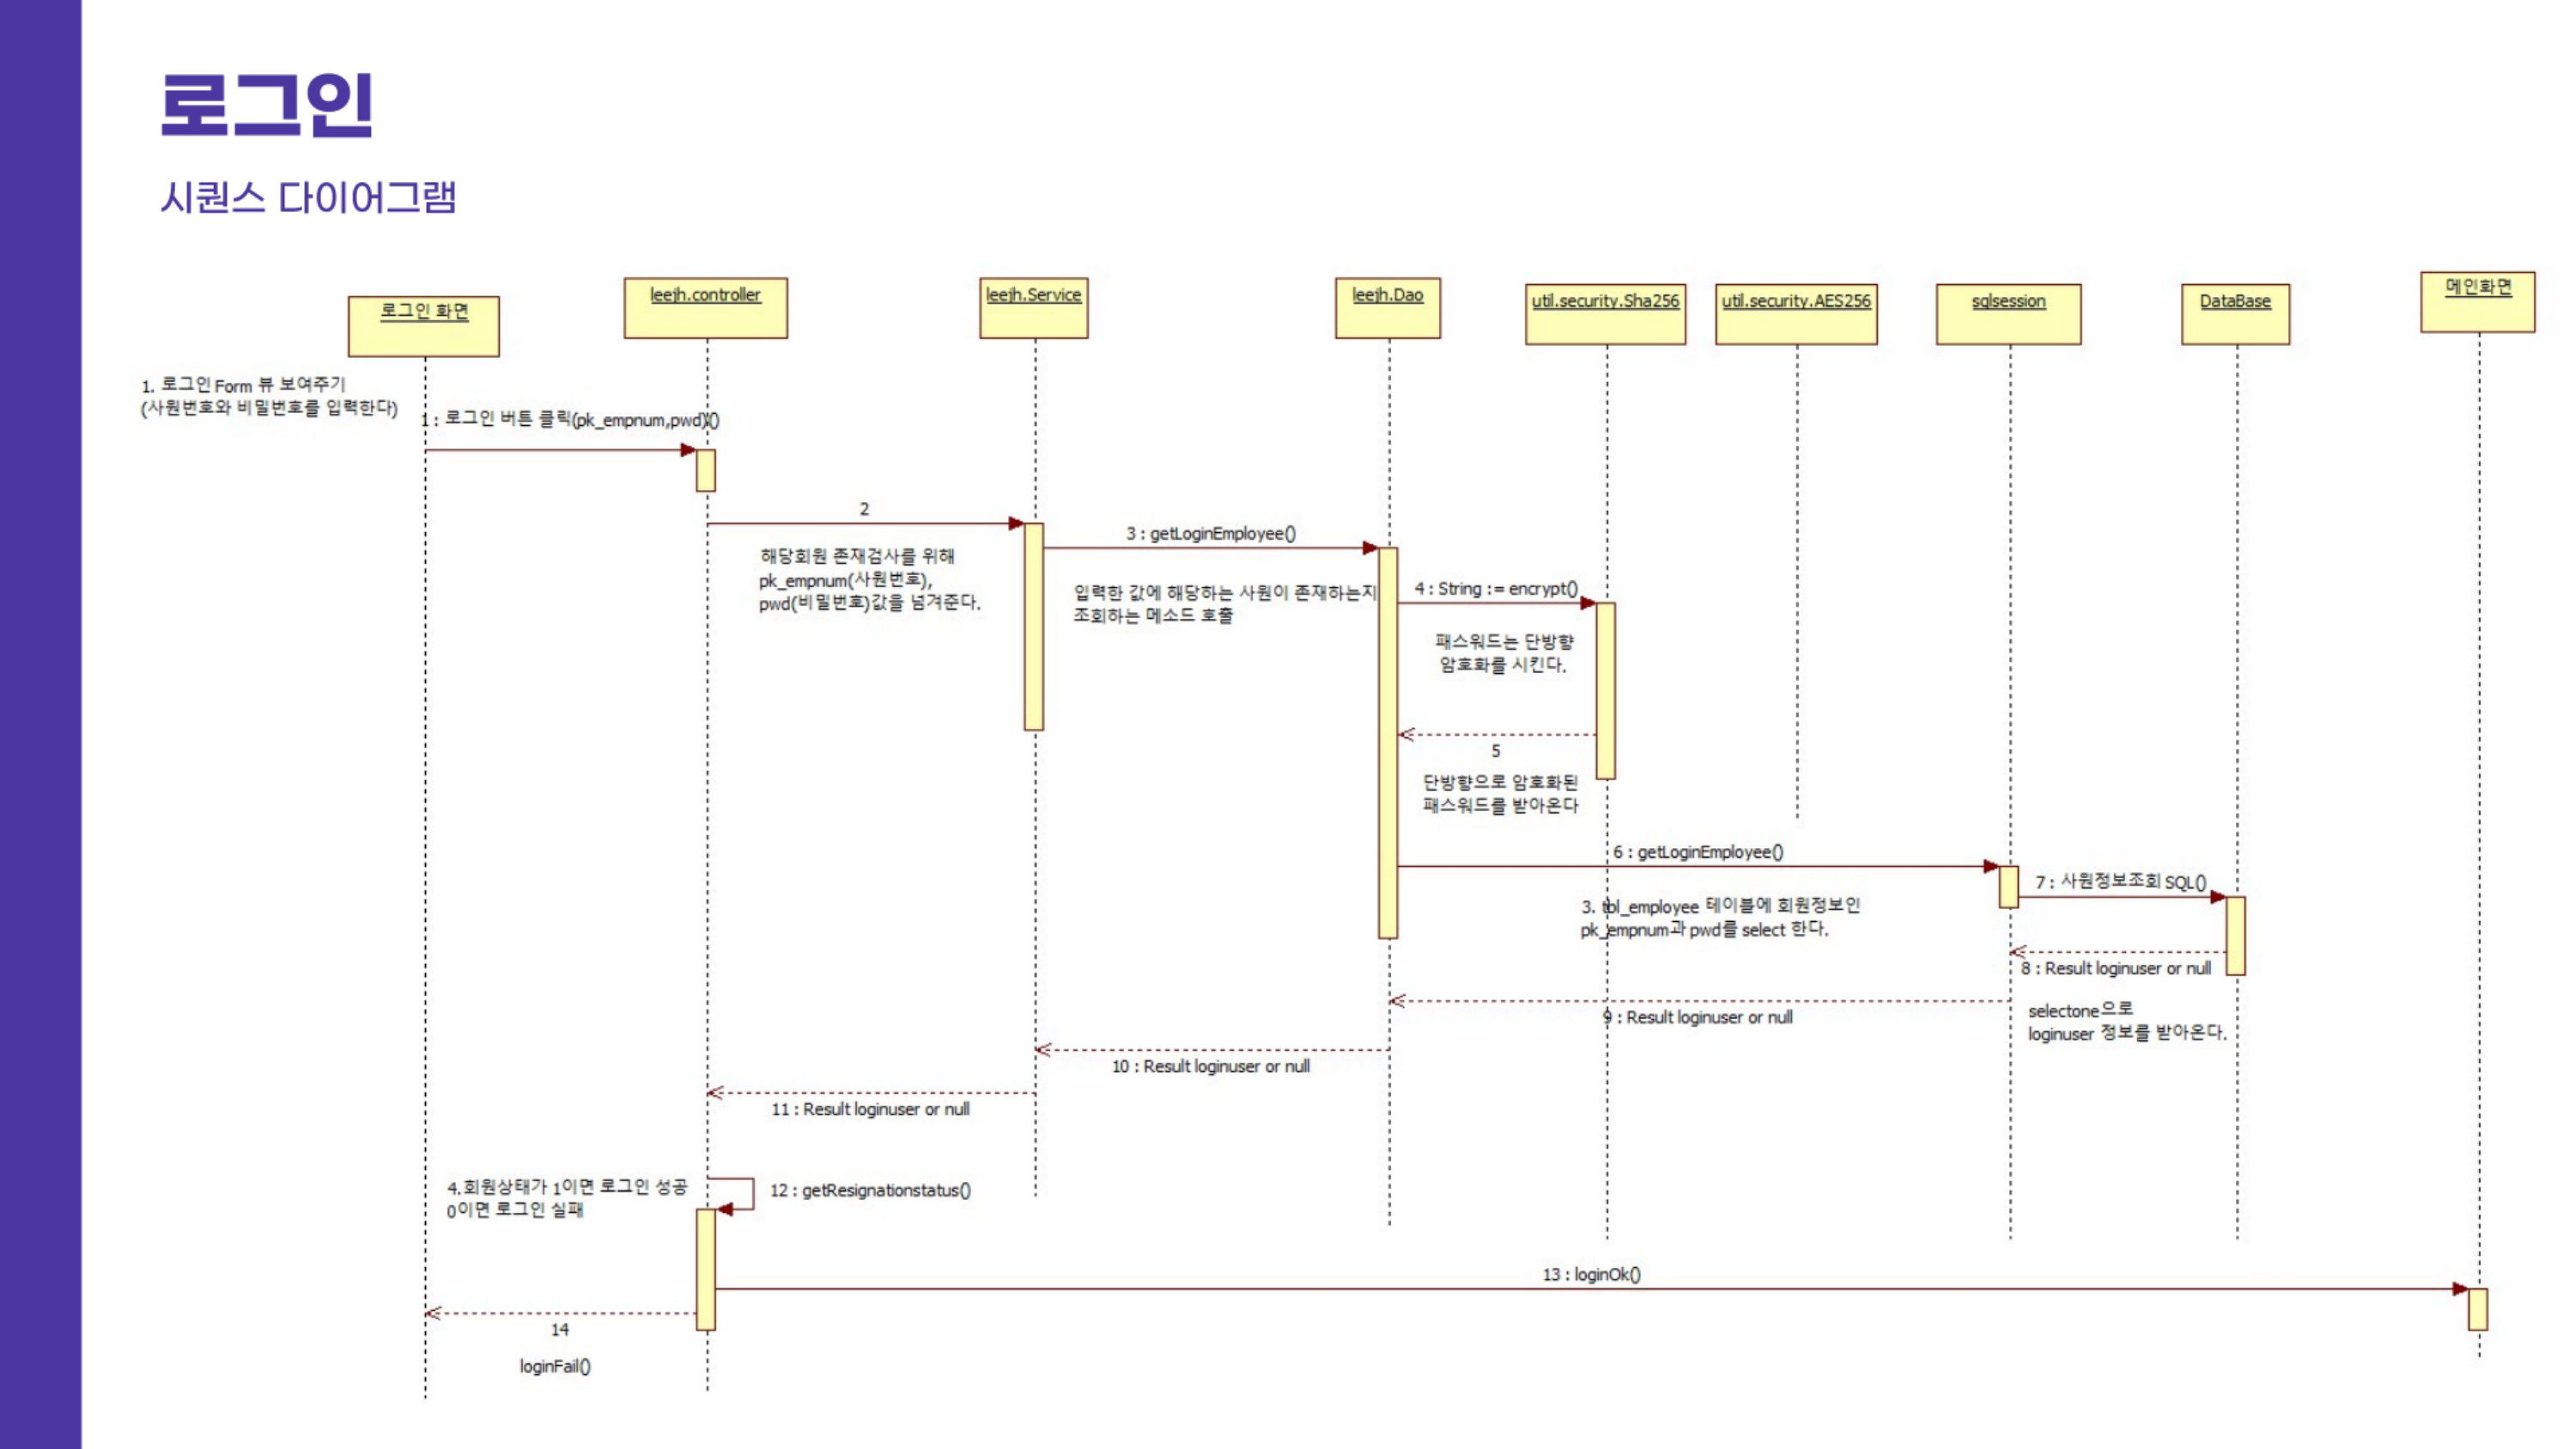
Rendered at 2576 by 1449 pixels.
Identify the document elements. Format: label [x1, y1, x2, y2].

picture [148, 50, 476, 232]
text_box [0, 0, 83, 1449]
text_box [103, 240, 2567, 1429]
